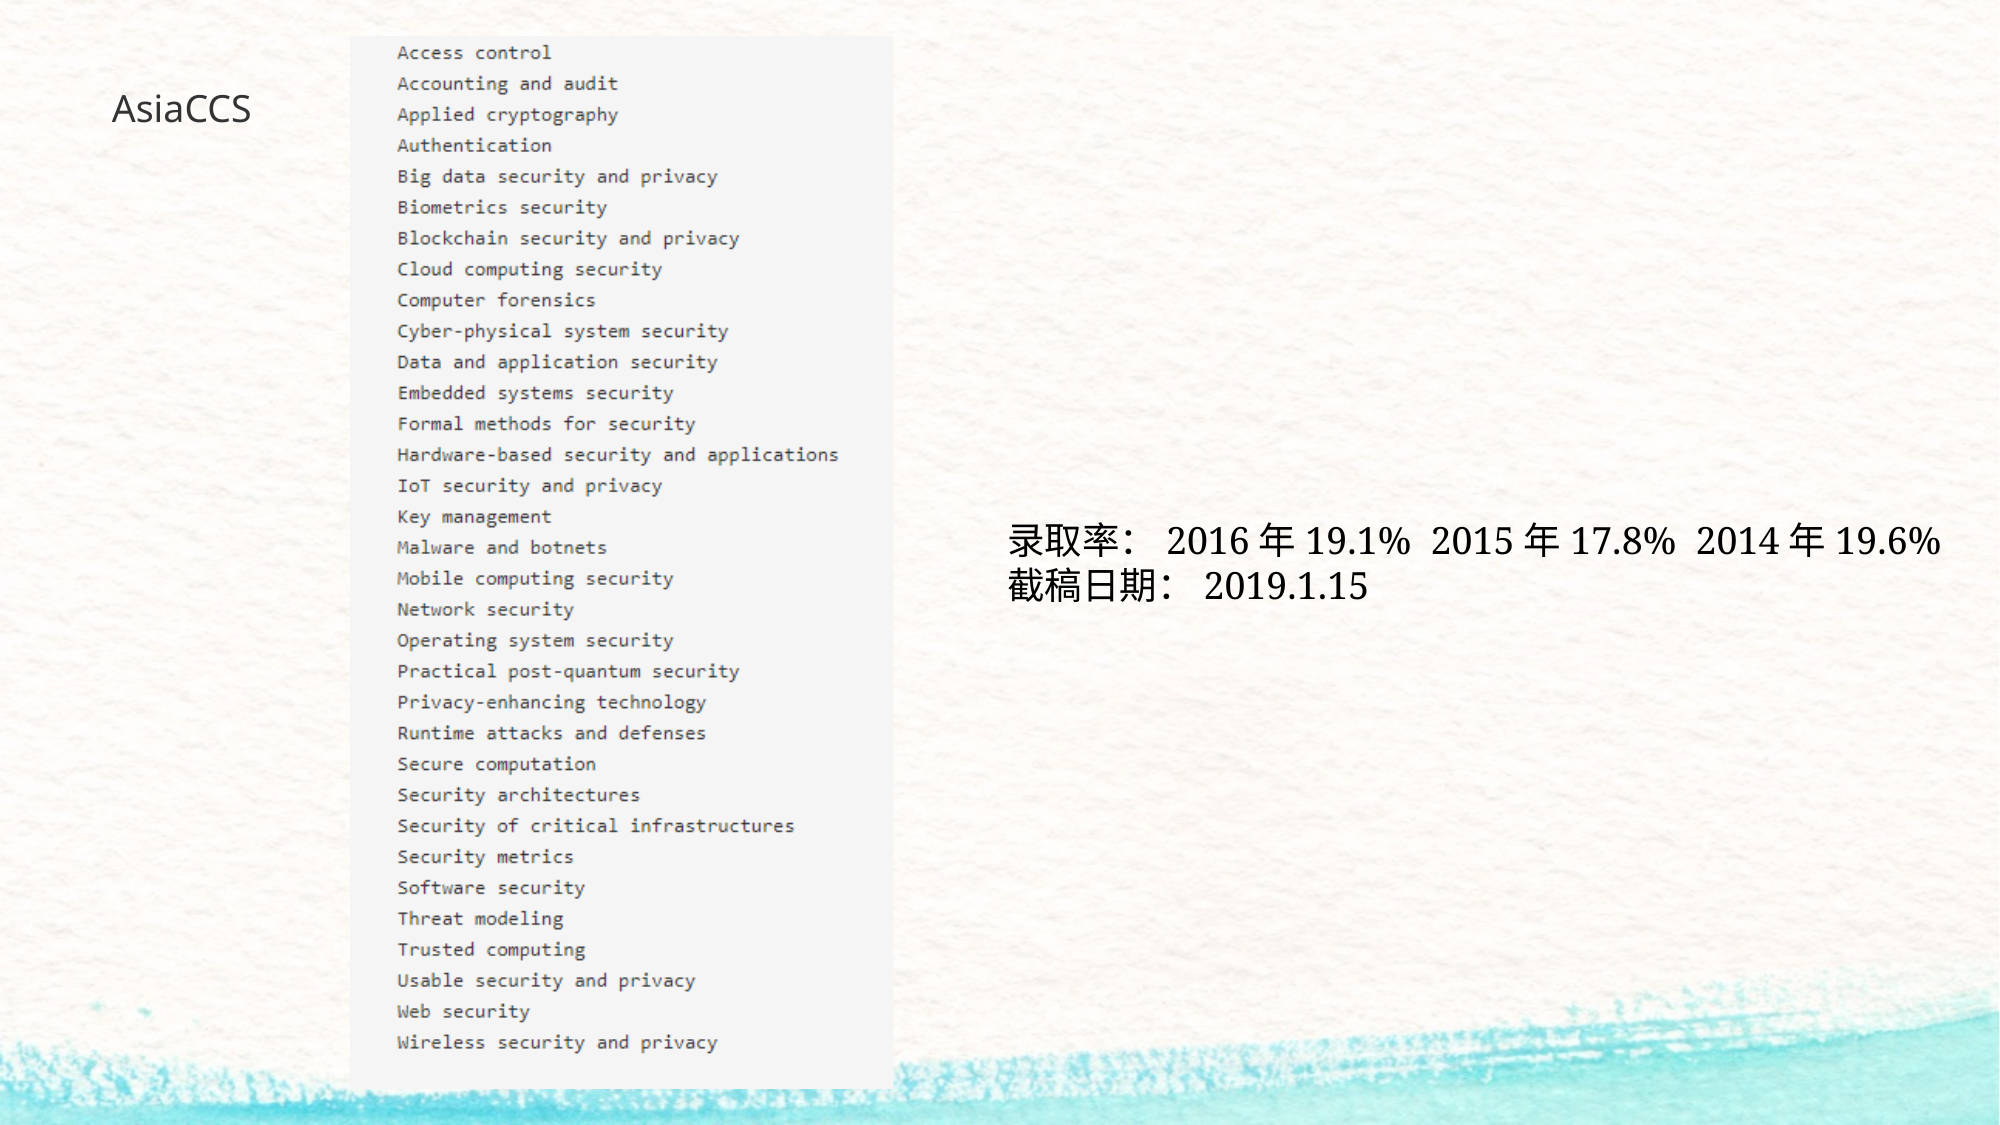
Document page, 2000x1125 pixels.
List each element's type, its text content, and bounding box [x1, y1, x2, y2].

text_box AsiaCCS [97, 78, 267, 138]
text_box 录取率：2016年19.1% 2015年17.8% 2014年19.6% 截稿日期：2019.1.15 [992, 509, 1957, 615]
picture [0, 0, 2000, 1125]
